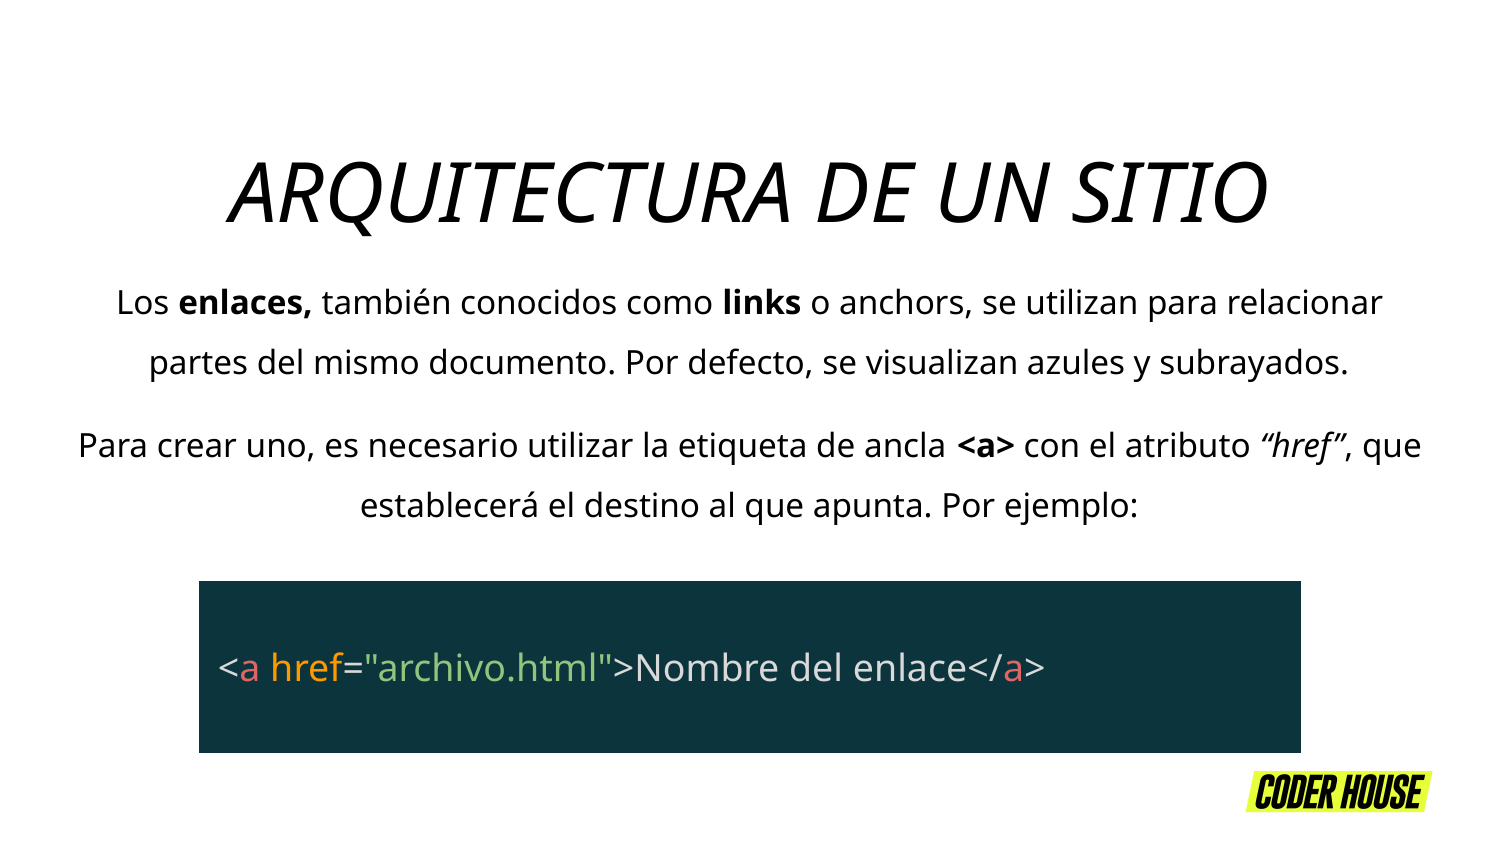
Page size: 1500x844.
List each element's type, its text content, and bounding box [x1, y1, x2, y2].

text_box Los enlaces, también conocidos como links o anchors, se utilizan para relacionar partes del mismo documento. Por defecto, se visualizan azules y subrayados. Para crear uno, es necesario utilizar la etiqueta de ancla <a> con el atributo “href”, que establecerá el destino al que apunta. Por ejemplo: [56, 234, 1443, 552]
table_header <a href="archivo.html">Nombre del enlace</a> [199, 581, 1301, 753]
picture [1241, 764, 1437, 819]
text_box ARQUITECTURA DE UN SITIO [109, 73, 1391, 206]
